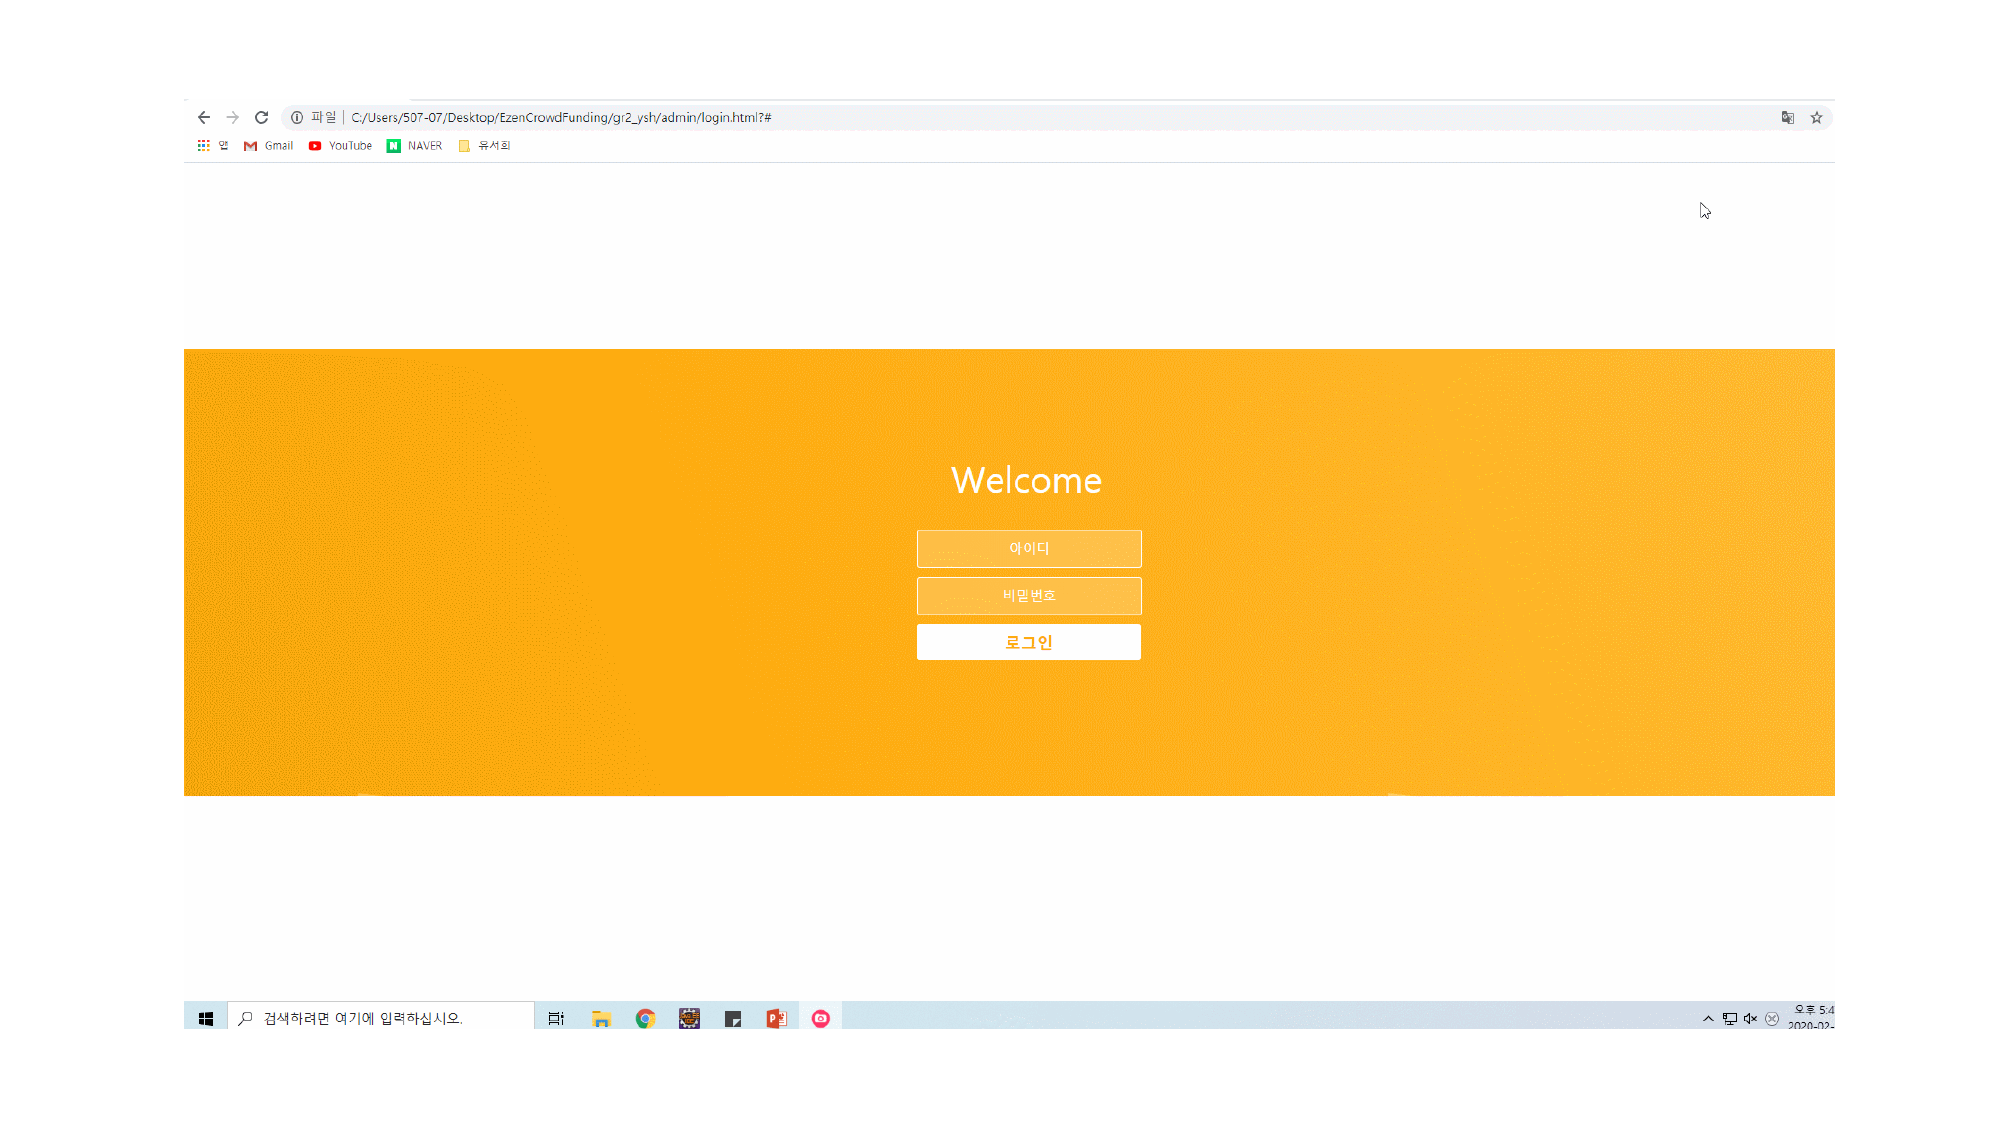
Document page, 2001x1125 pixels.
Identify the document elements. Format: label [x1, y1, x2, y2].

picture [184, 99, 1835, 1030]
